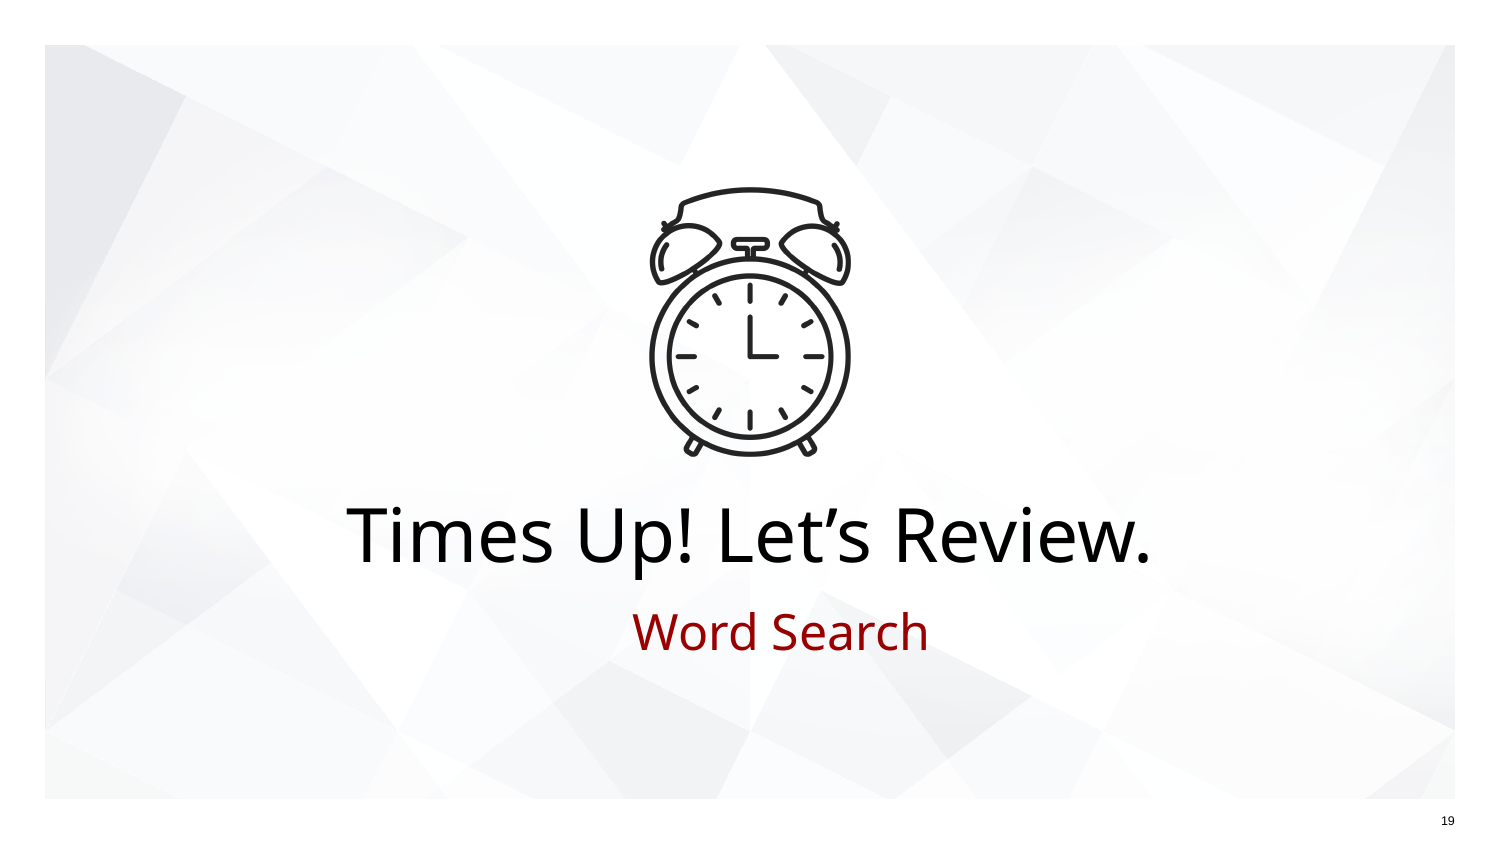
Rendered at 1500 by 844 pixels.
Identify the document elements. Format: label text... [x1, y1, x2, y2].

slide_number ‹#› [1412, 813, 1455, 831]
picture [45, 45, 1455, 799]
text_box Word Search [462, 585, 1101, 704]
